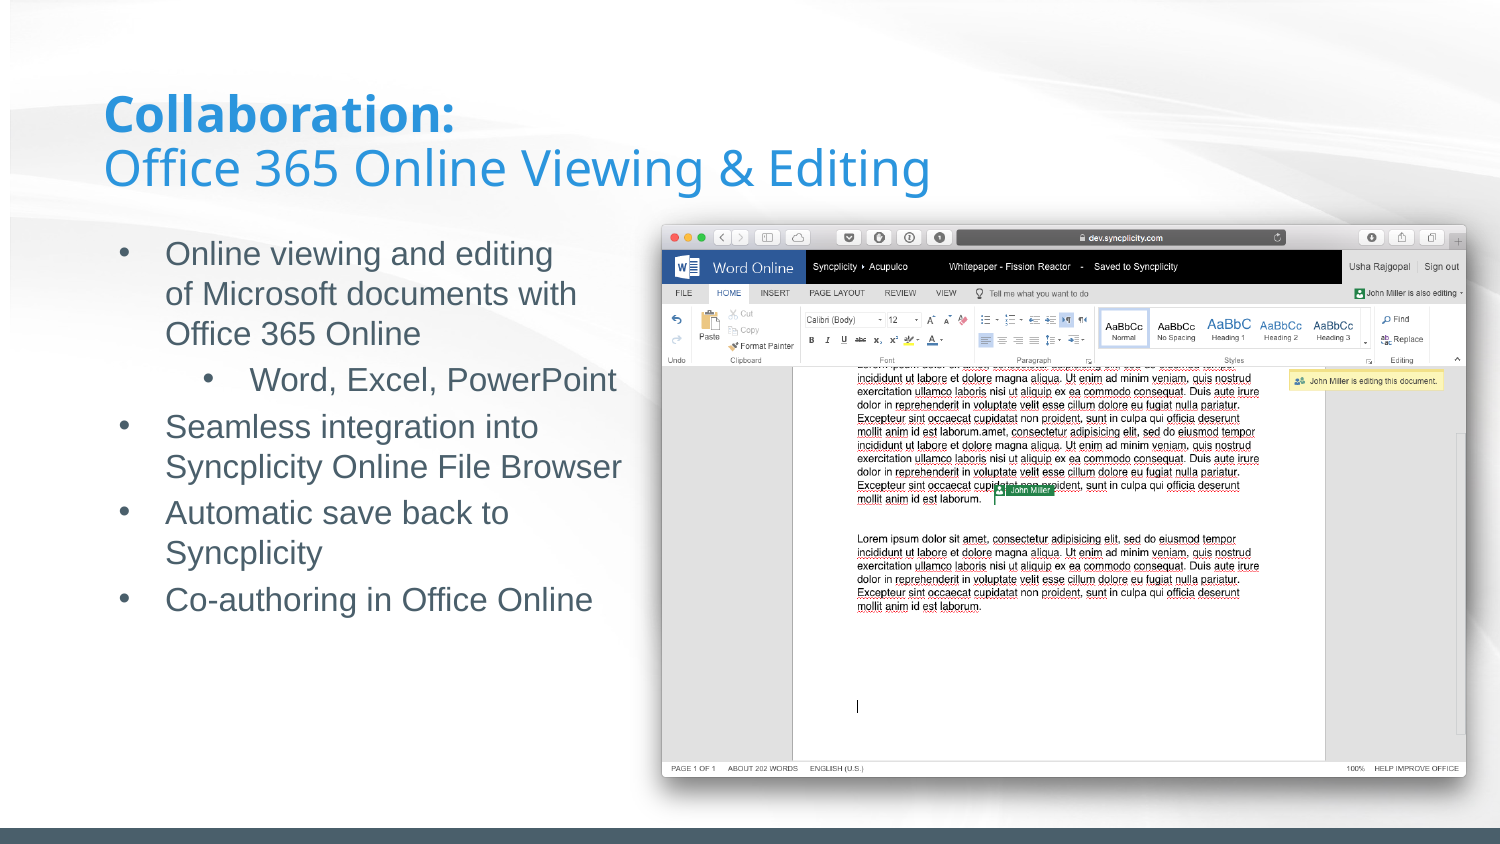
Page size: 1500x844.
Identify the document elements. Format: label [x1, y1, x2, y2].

text_box [0, 826, 5, 844]
picture [624, 203, 1500, 831]
text_box [10, 0, 1500, 844]
